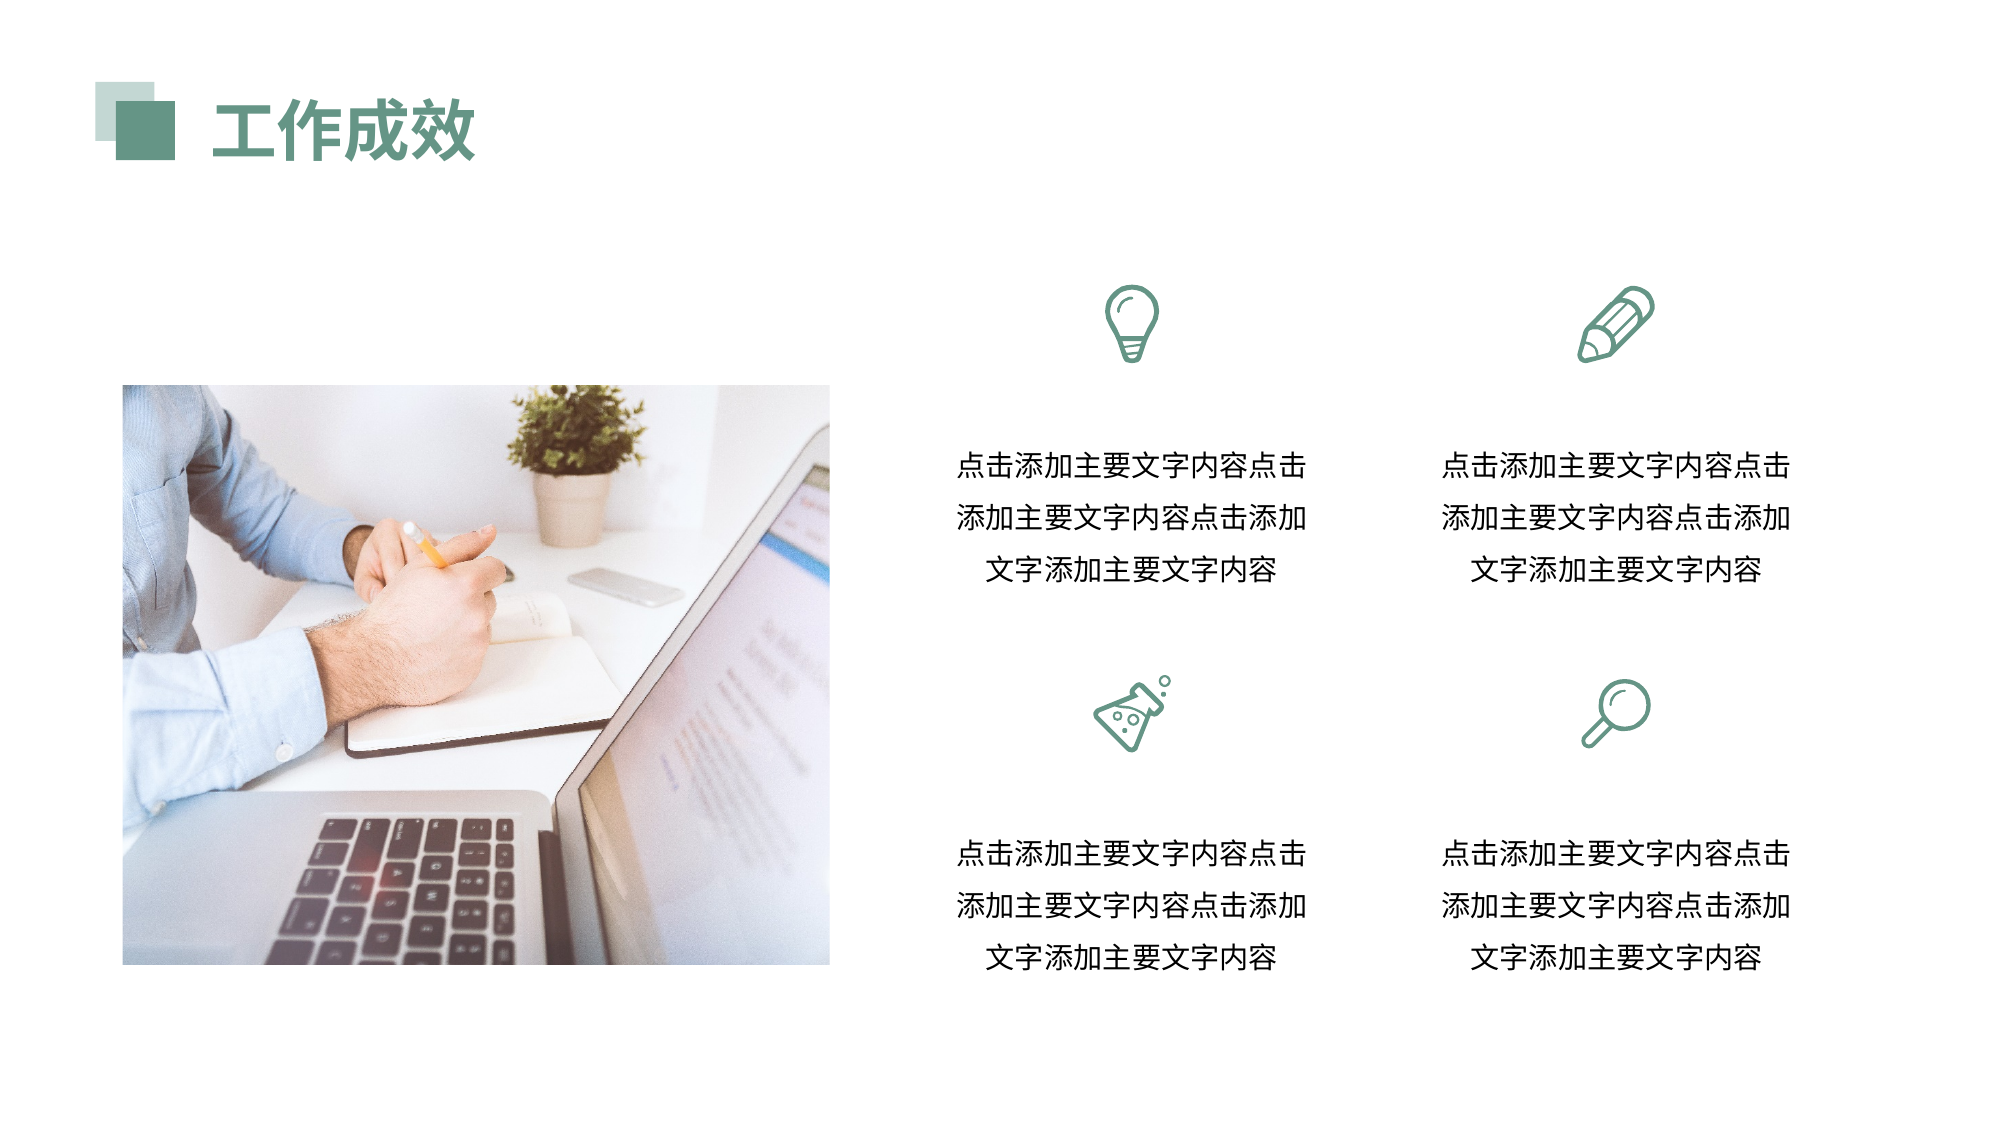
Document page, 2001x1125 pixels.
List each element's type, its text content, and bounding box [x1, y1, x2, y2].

picture [122, 385, 830, 965]
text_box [1105, 284, 1160, 364]
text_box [95, 81, 528, 178]
text_box 点击添加主要文字内容点击添加主要文字内容点击添加文字添加主要文字内容 [931, 422, 1333, 595]
text_box 点击添加主要文字内容点击添加主要文字内容点击添加文字添加主要文字内容 [1416, 810, 1817, 983]
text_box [1093, 674, 1171, 753]
text_box 点击添加主要文字内容点击添加主要文字内容点击添加文字添加主要文字内容 [931, 810, 1333, 983]
text_box 点击添加主要文字内容点击添加主要文字内容点击添加文字添加主要文字内容 [1416, 422, 1817, 595]
text_box [1577, 285, 1655, 364]
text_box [1581, 678, 1651, 749]
